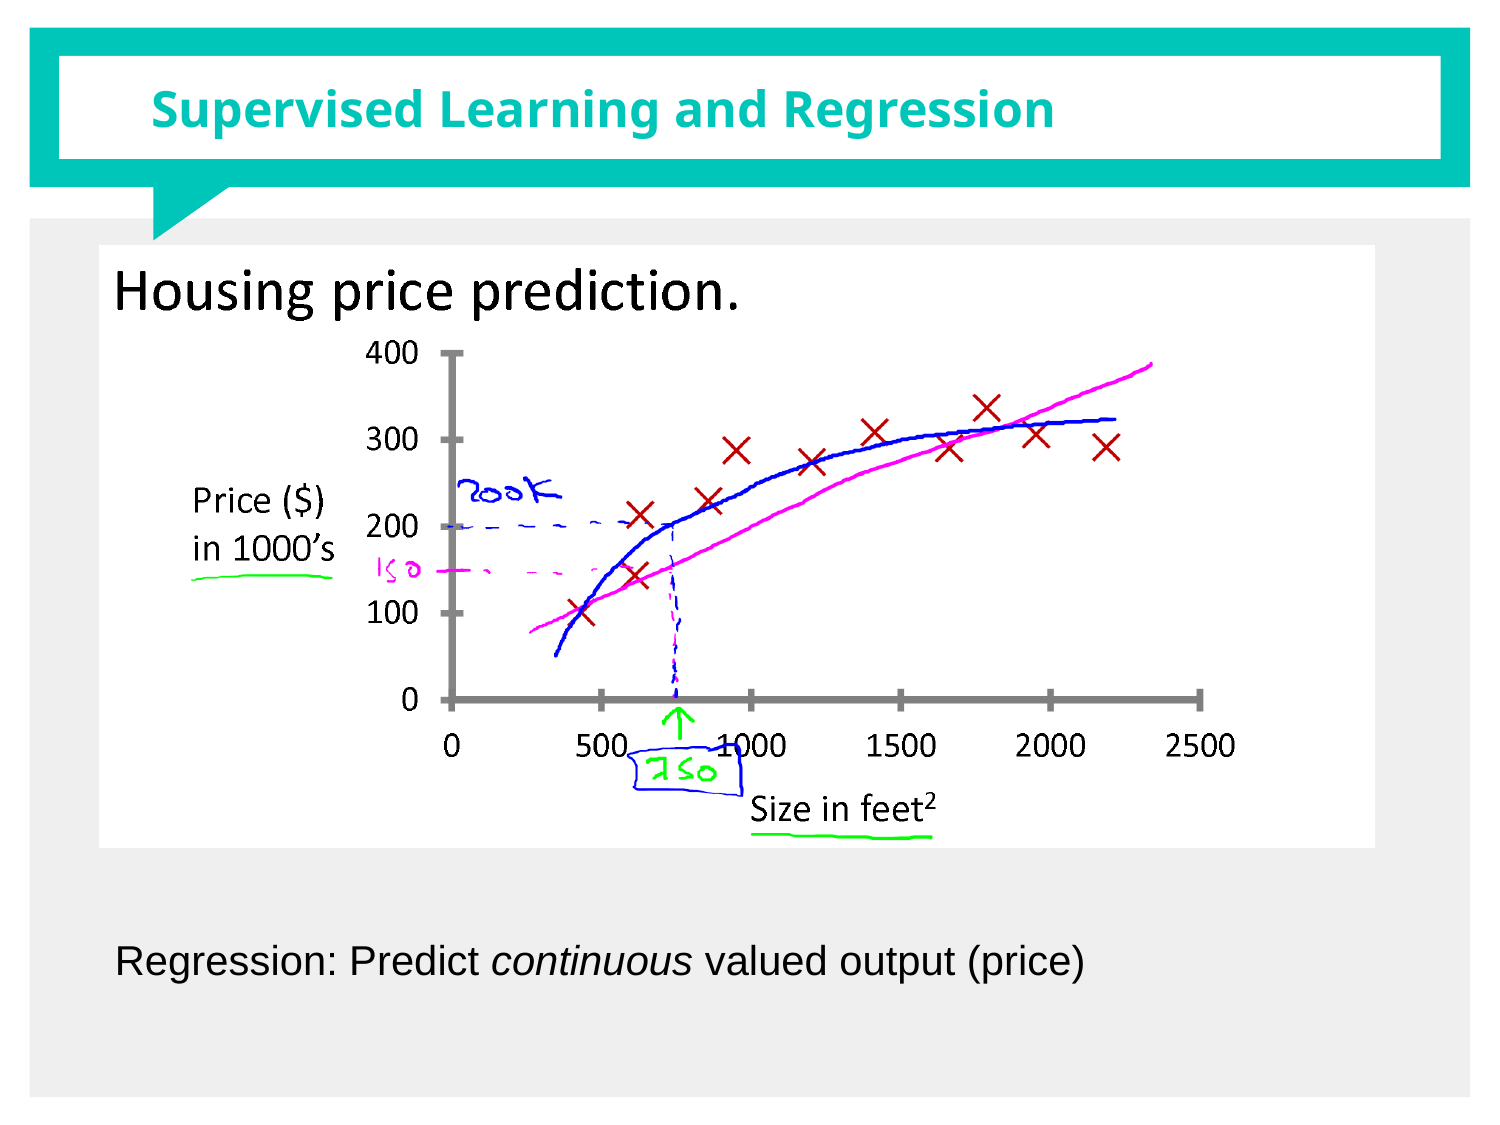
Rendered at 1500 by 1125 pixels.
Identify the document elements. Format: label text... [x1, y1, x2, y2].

title Supervised Learning and Regression [136, 27, 1441, 188]
text_box Regression: Predict continuous valued output (price) [99, 925, 1250, 991]
picture [99, 245, 1376, 848]
